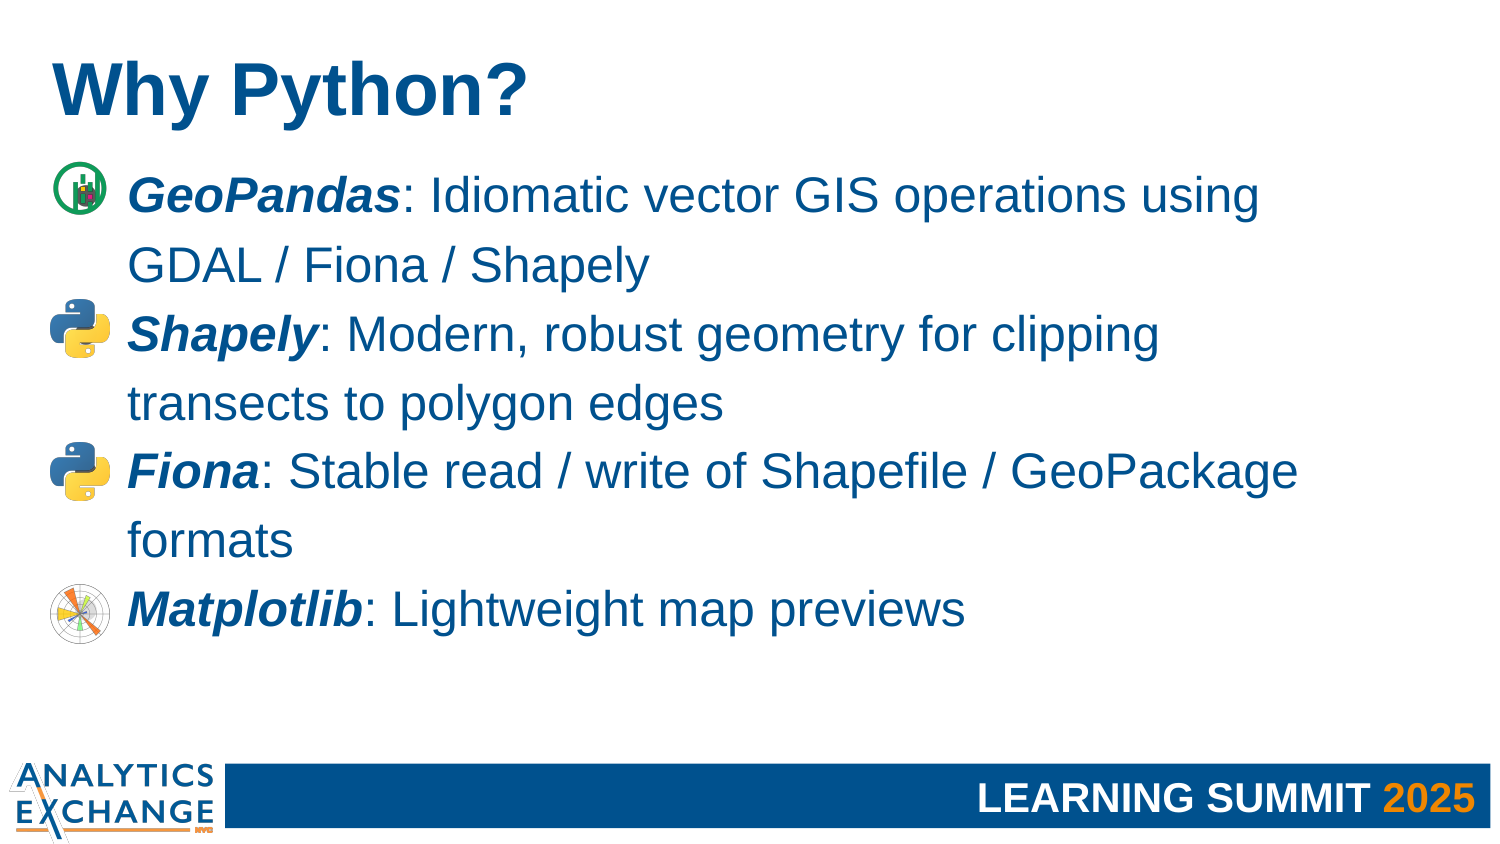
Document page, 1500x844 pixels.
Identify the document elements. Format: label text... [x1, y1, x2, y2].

picture [50, 441, 110, 501]
title Why Python? [37, 25, 1465, 120]
picture [50, 584, 110, 644]
picture [9, 763, 213, 844]
picture [50, 158, 110, 218]
picture [50, 299, 110, 359]
list GeoPandas: Idiomatic vector GIS operations using GDAL / Fiona / Shapely Shapely: Modern, robust geometry for clipping transects to polygon edges Fiona: Stable read / write of Shapefile / GeoPackage formats Matplotlib: Lightweight map previews [37, 139, 1385, 752]
